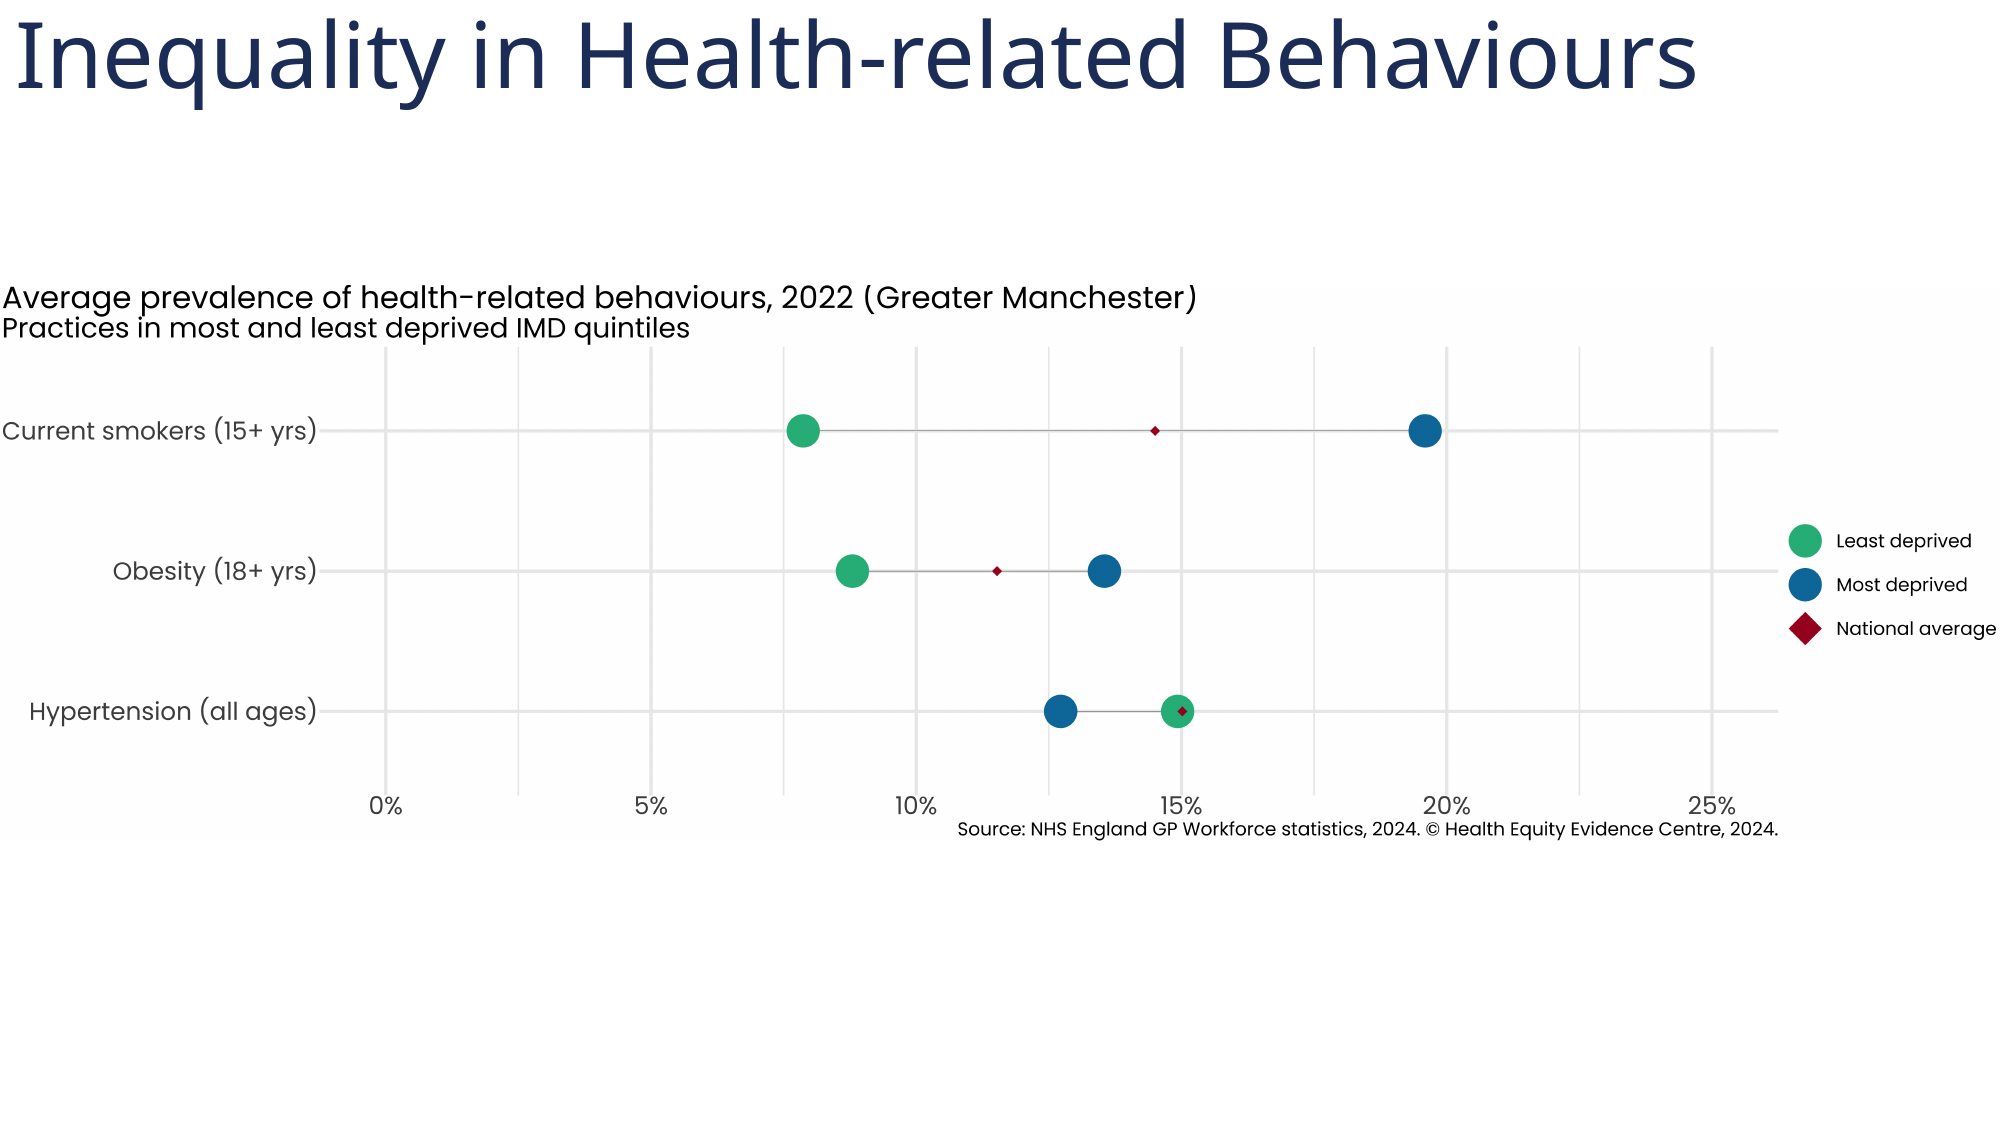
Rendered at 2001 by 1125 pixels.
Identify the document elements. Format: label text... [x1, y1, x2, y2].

picture [0, 284, 2000, 843]
title Inequality in Health-related Behaviours [0, 0, 2000, 119]
